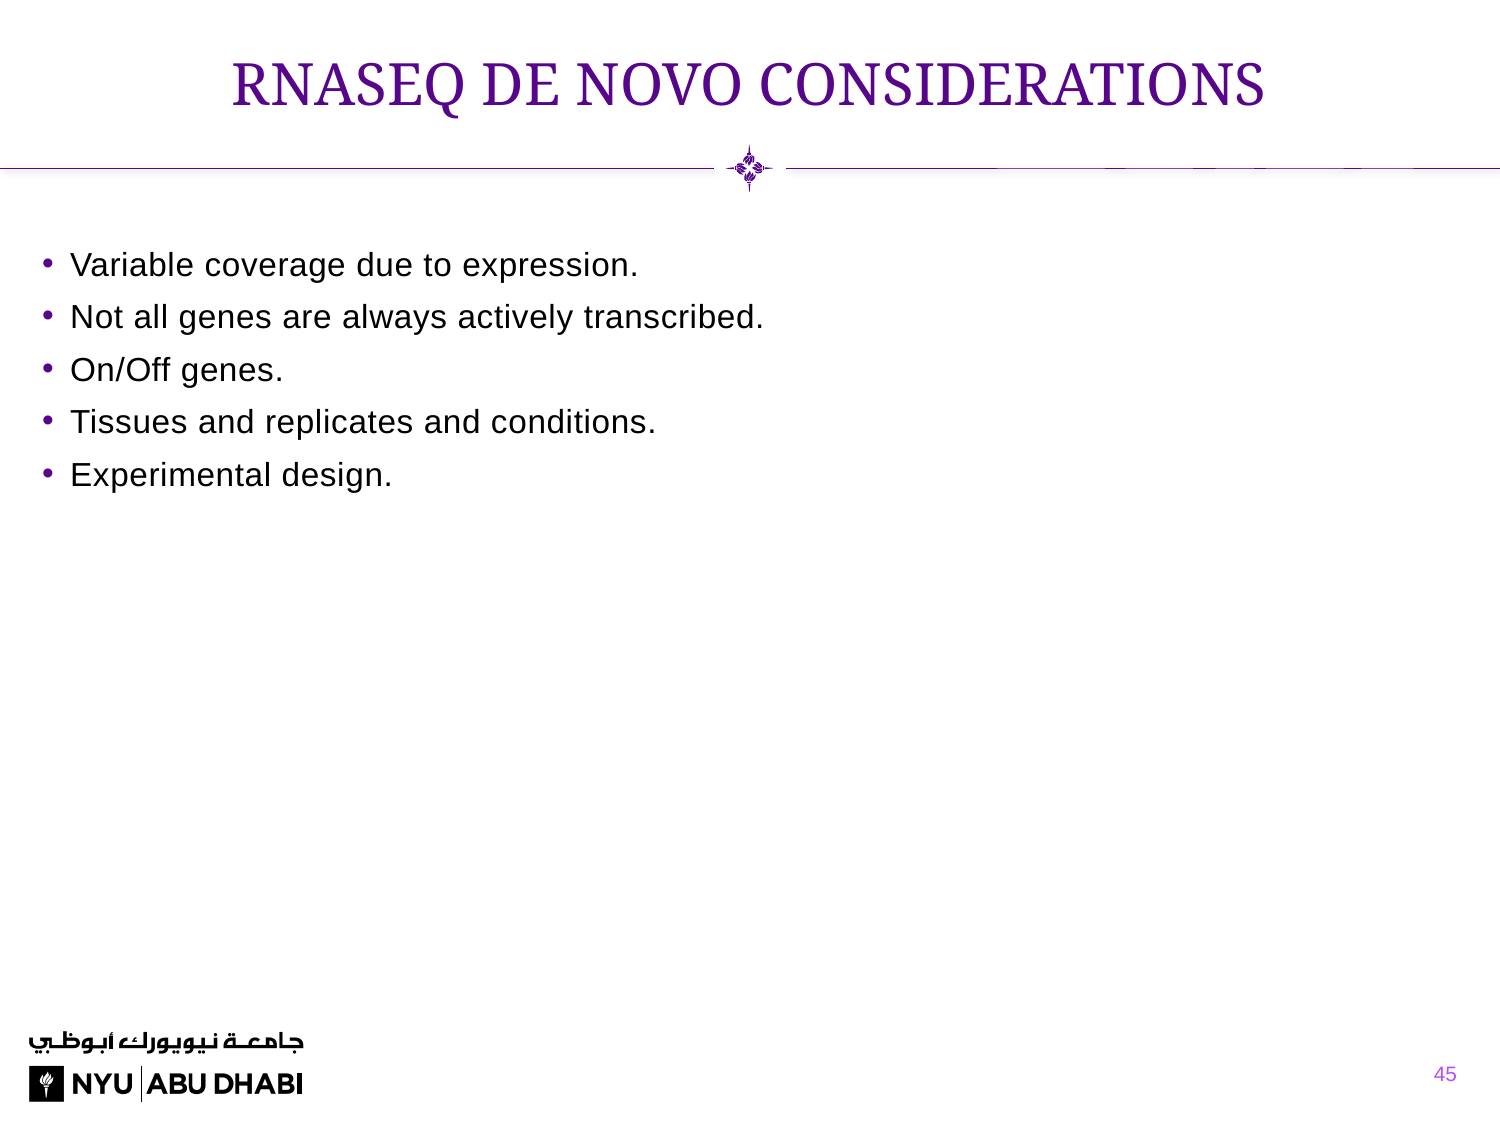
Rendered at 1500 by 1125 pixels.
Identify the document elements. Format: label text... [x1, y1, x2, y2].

title RNAseq de novo considerations [27, 27, 1472, 138]
slide_number 45 [1121, 1042, 1472, 1103]
list Variable coverage due to expression. Not all genes are always actively transcribed. On/Off genes. Tissues and replicates and conditions. Experimental design. [27, 235, 1472, 1002]
